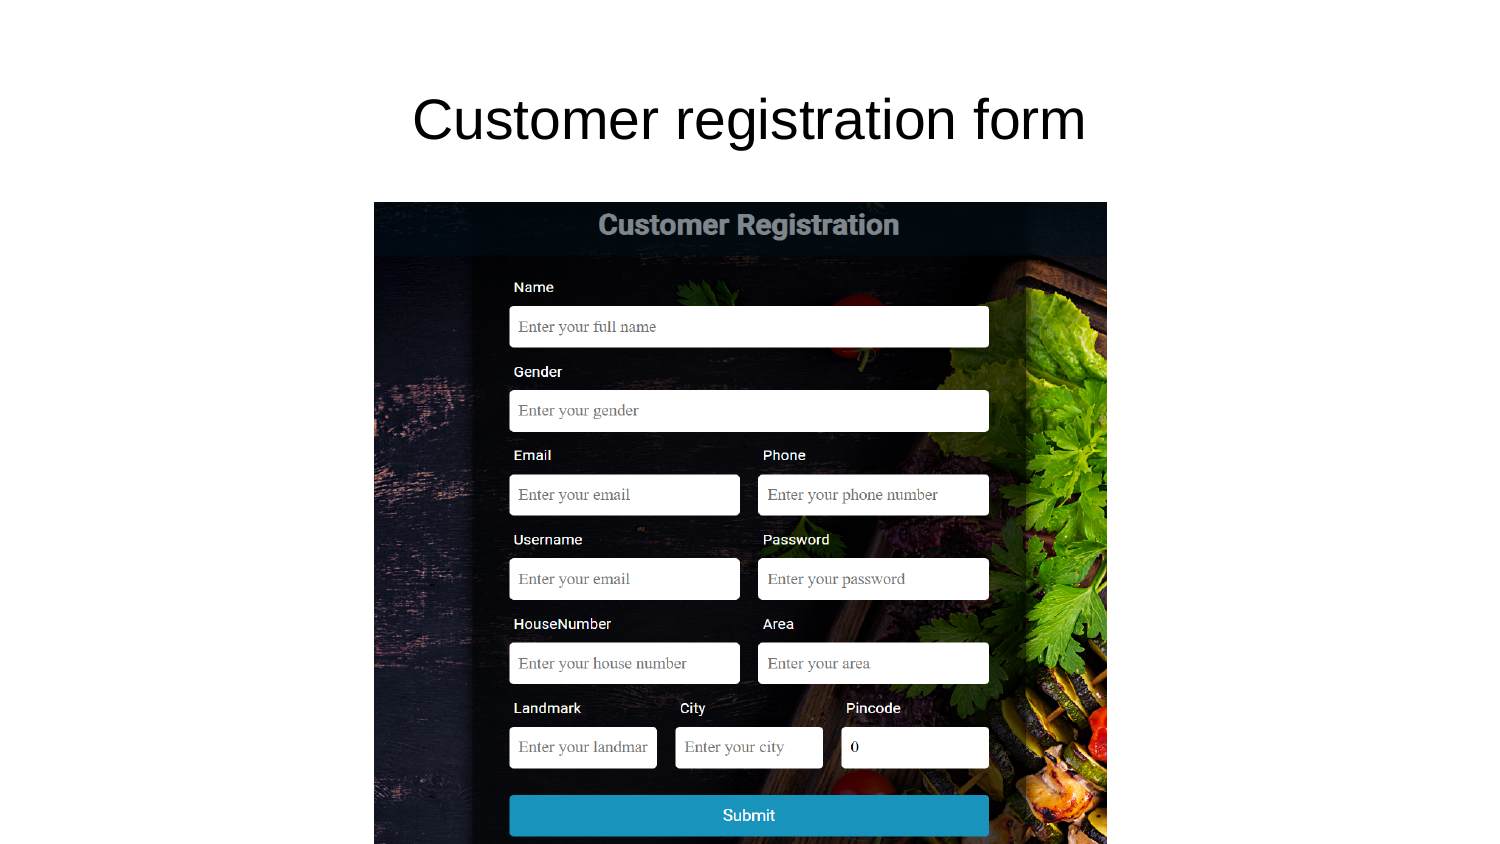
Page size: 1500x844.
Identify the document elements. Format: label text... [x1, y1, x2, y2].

title Customer registration form [51, 72, 1449, 167]
picture [374, 202, 1107, 844]
